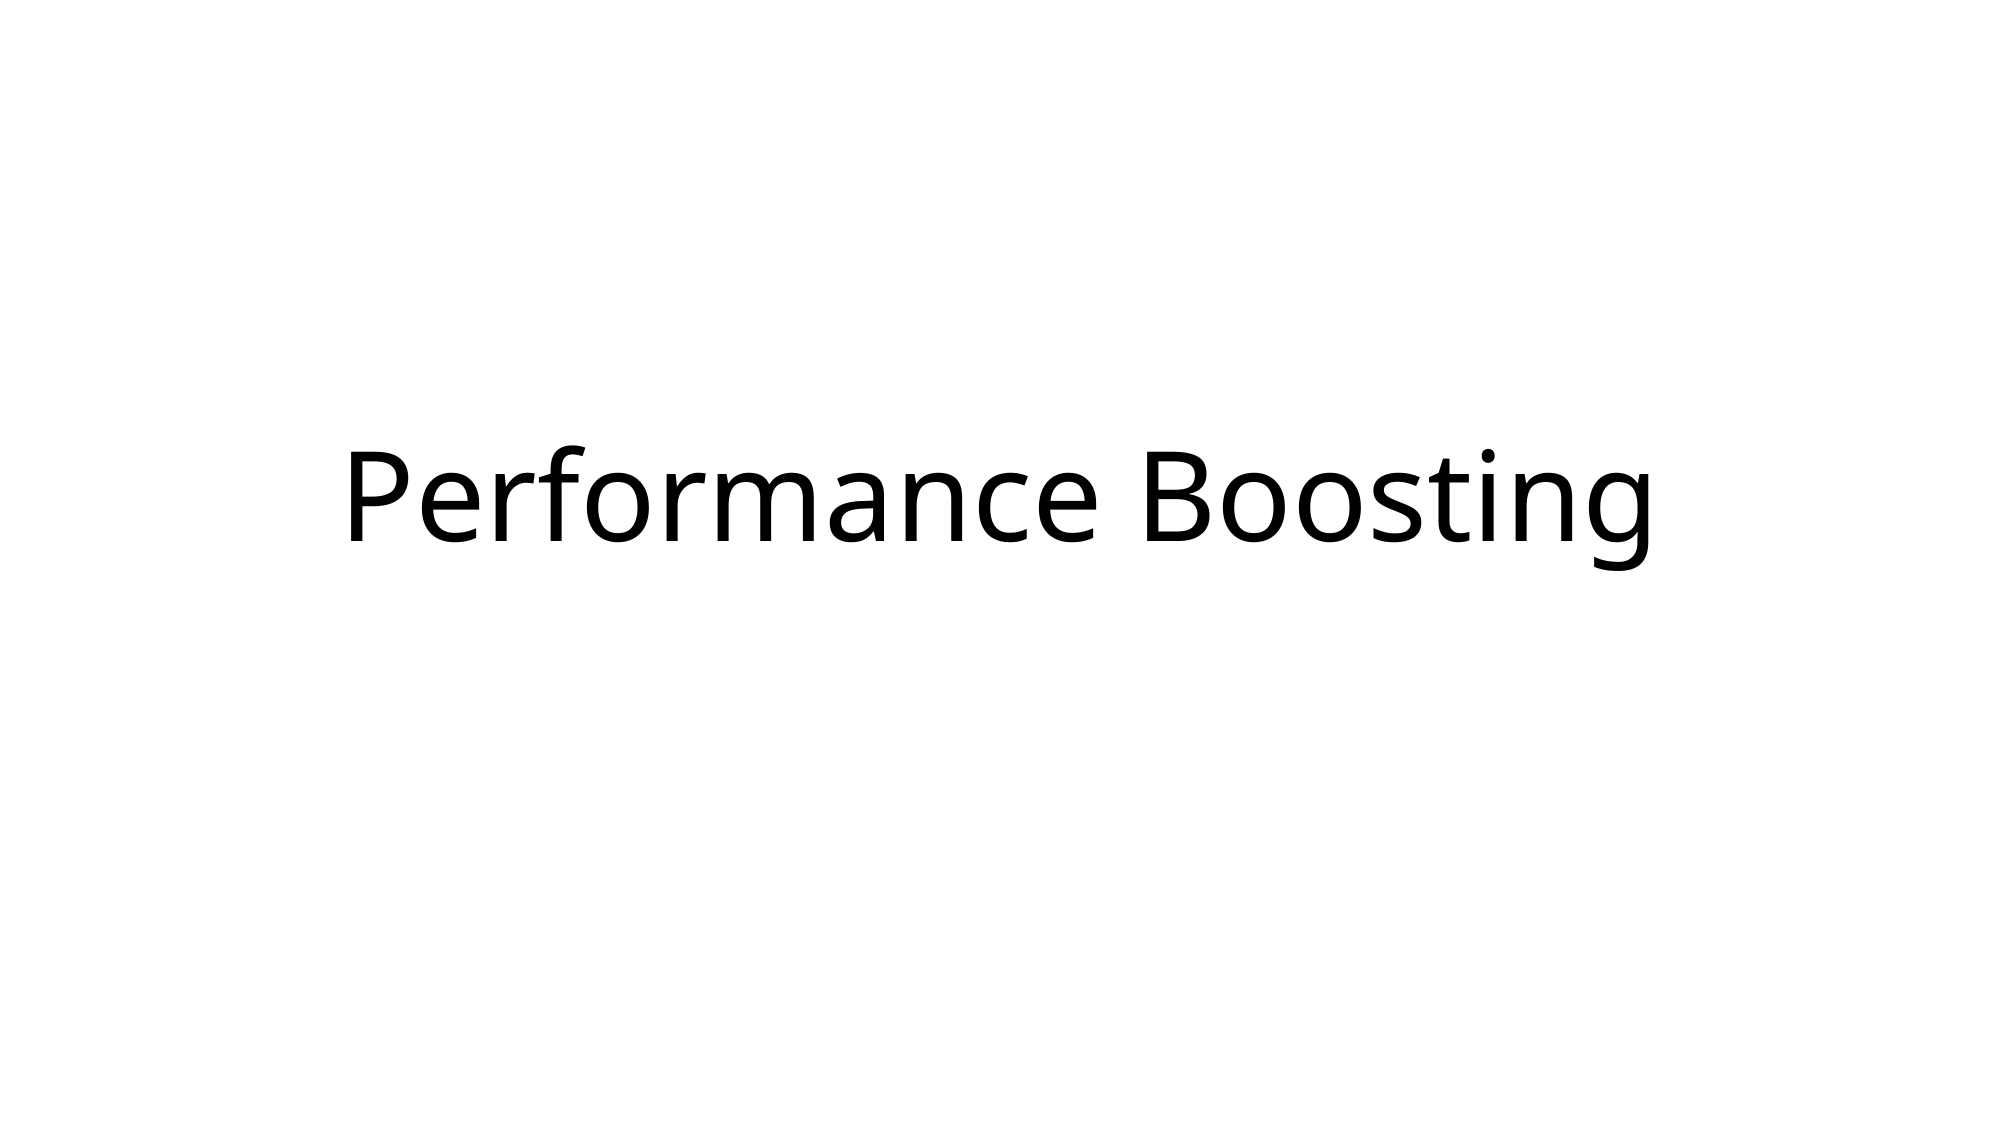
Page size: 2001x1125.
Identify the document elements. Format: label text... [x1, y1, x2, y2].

title Performance Boosting [249, 184, 1750, 576]
